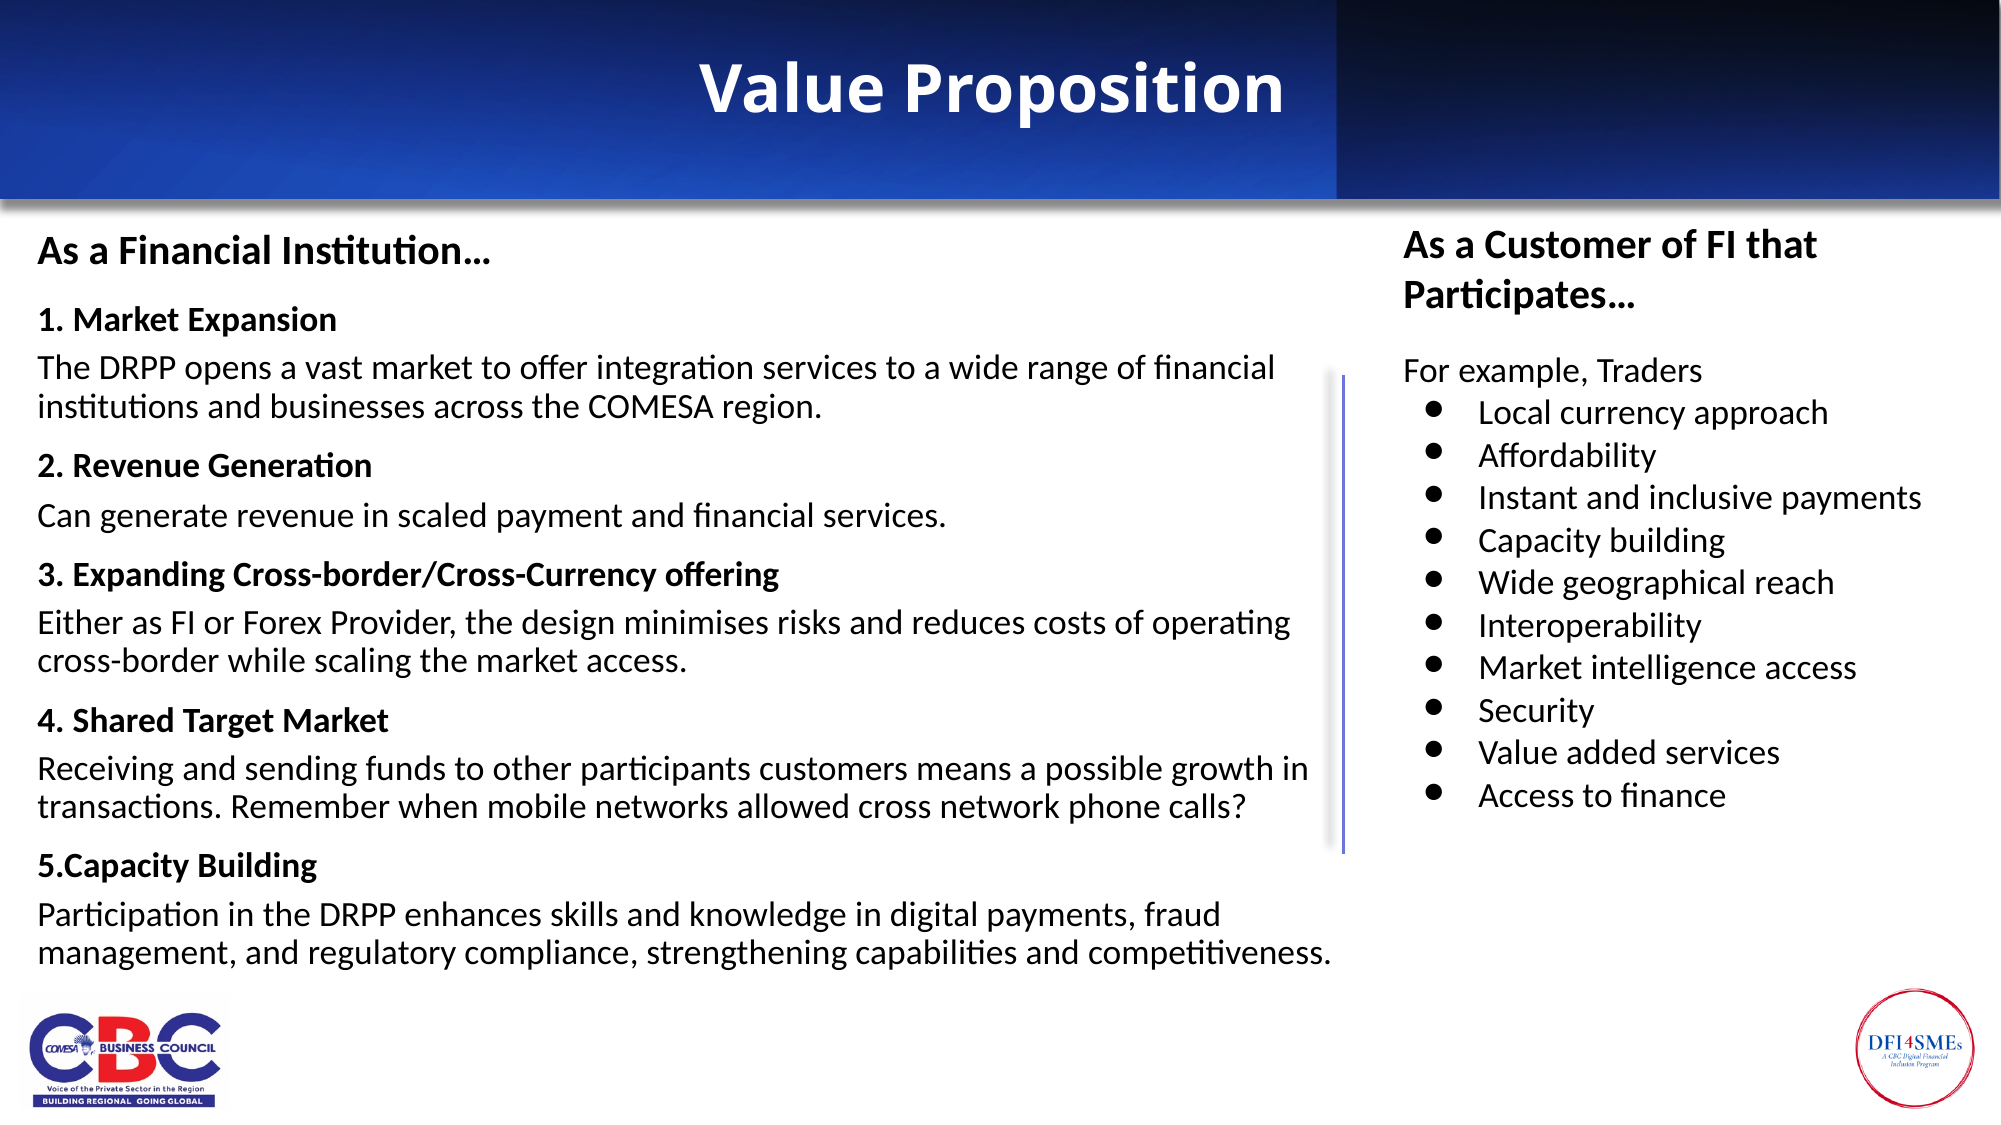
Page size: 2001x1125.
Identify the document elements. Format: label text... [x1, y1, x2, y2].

picture [0, 0, 2000, 199]
text_box As a Customer of FI that Participates… For example, Traders Local currency approach Affordability Instant and inclusive payments Capacity building Wide geographical reach Interoperability Market intelligence access Security Value added services Access to finance [1388, 201, 1941, 830]
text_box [19, 986, 1978, 1113]
text_box As a Financial Institution… 1.⁠ ⁠Market Expansion The DRPP opens a vast market to offer integration services to a wide range of financial institutions and businesses across the COMESA region. 2. Revenue Generation Can generate revenue in scaled payment and financial services. 3. ⁠⁠Expanding Cross-border/Cross-Currency offering Either as FI or Forex Provider, the design minimises risks and reduces costs of operating cross-border while scaling the market access. 4. Shared Target Market Receiving and sending funds to other participants customers means a possible growth in transactions. Remember when mobile networks allowed cross network phone calls? 5.Capacity Building Participation in the DRPP enhances skills and knowledge in digital payments, fraud management, and regulatory compliance, strengthening capabilities and competitiveness. [22, 208, 1361, 986]
text_box Value Proposition [281, 47, 1706, 135]
